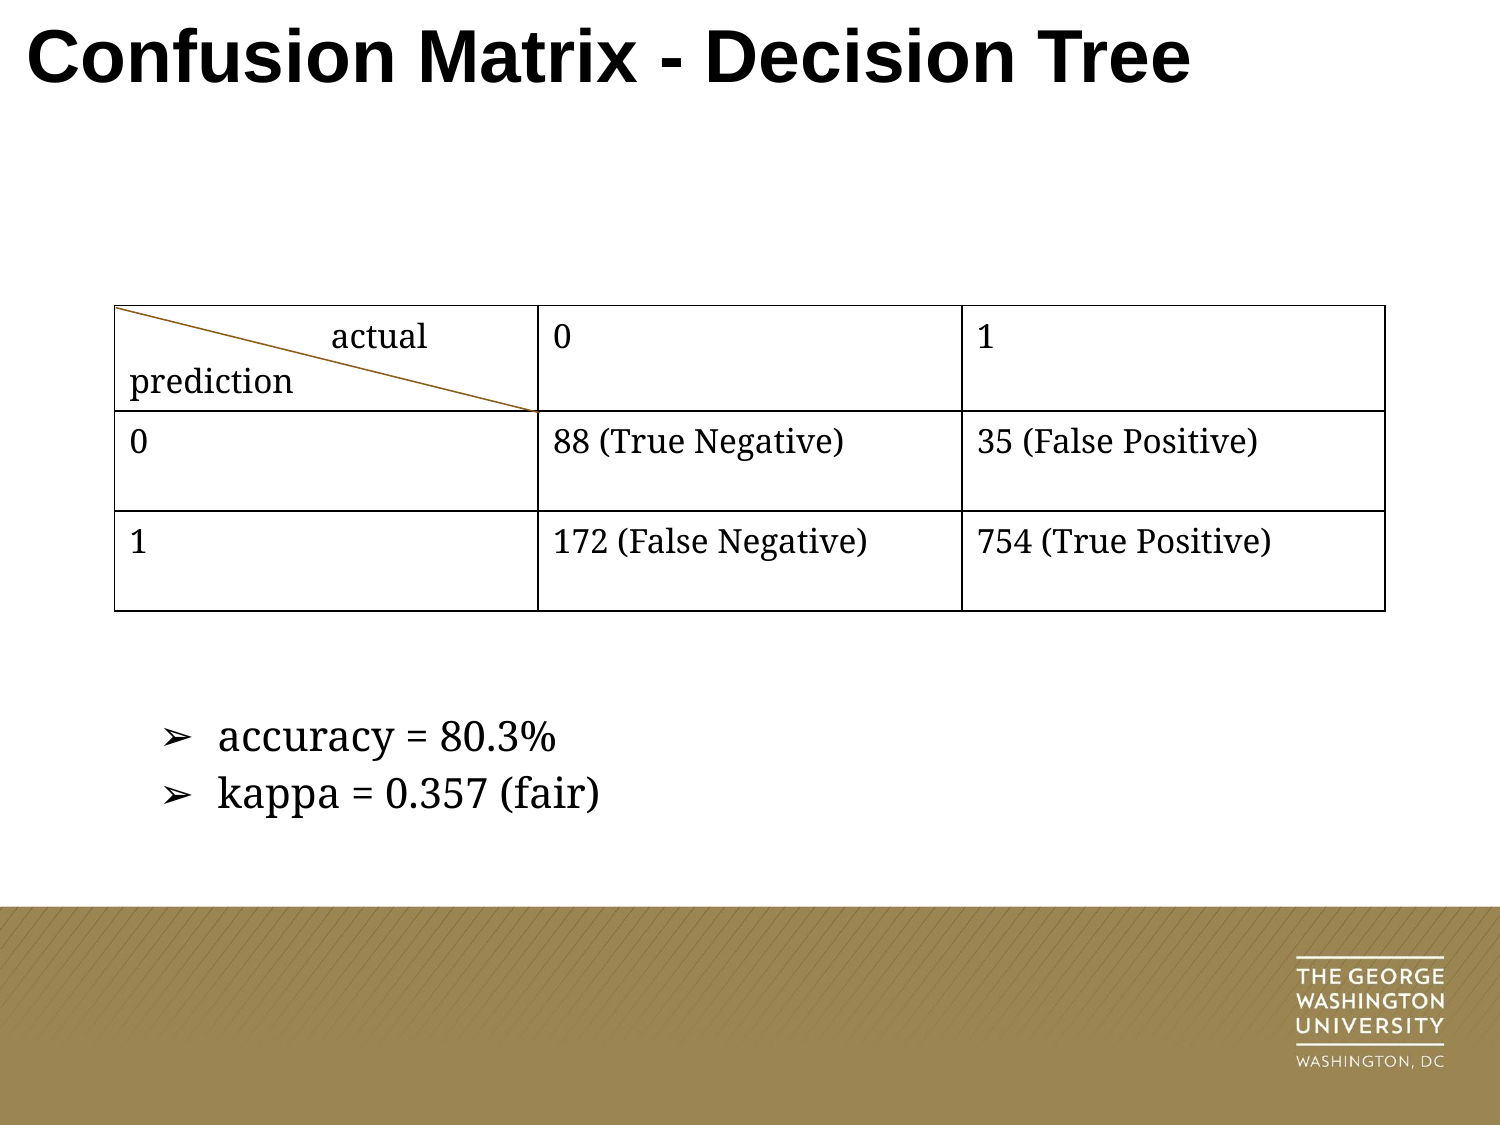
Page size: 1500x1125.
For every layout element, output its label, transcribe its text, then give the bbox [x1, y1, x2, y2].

table_cell 1 [115, 512, 537, 610]
table_cell 88 (True Negative) [539, 412, 961, 510]
table_cell 0 [115, 421, 537, 510]
title Confusion Matrix - Decision Tree [11, 0, 1284, 106]
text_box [115, 307, 540, 413]
table_cell 754 (True Positive) [963, 512, 1384, 610]
table_cell 172 (False Negative) [539, 512, 961, 610]
table_header 1 [963, 306, 1384, 410]
table_cell 35 (False Positive) [963, 412, 1384, 510]
text_box accuracy = 80.3% kappa = 0.357 (fair) [127, 694, 1373, 816]
table_header 0 [540, 306, 961, 410]
picture [0, 0, 1500, 1125]
